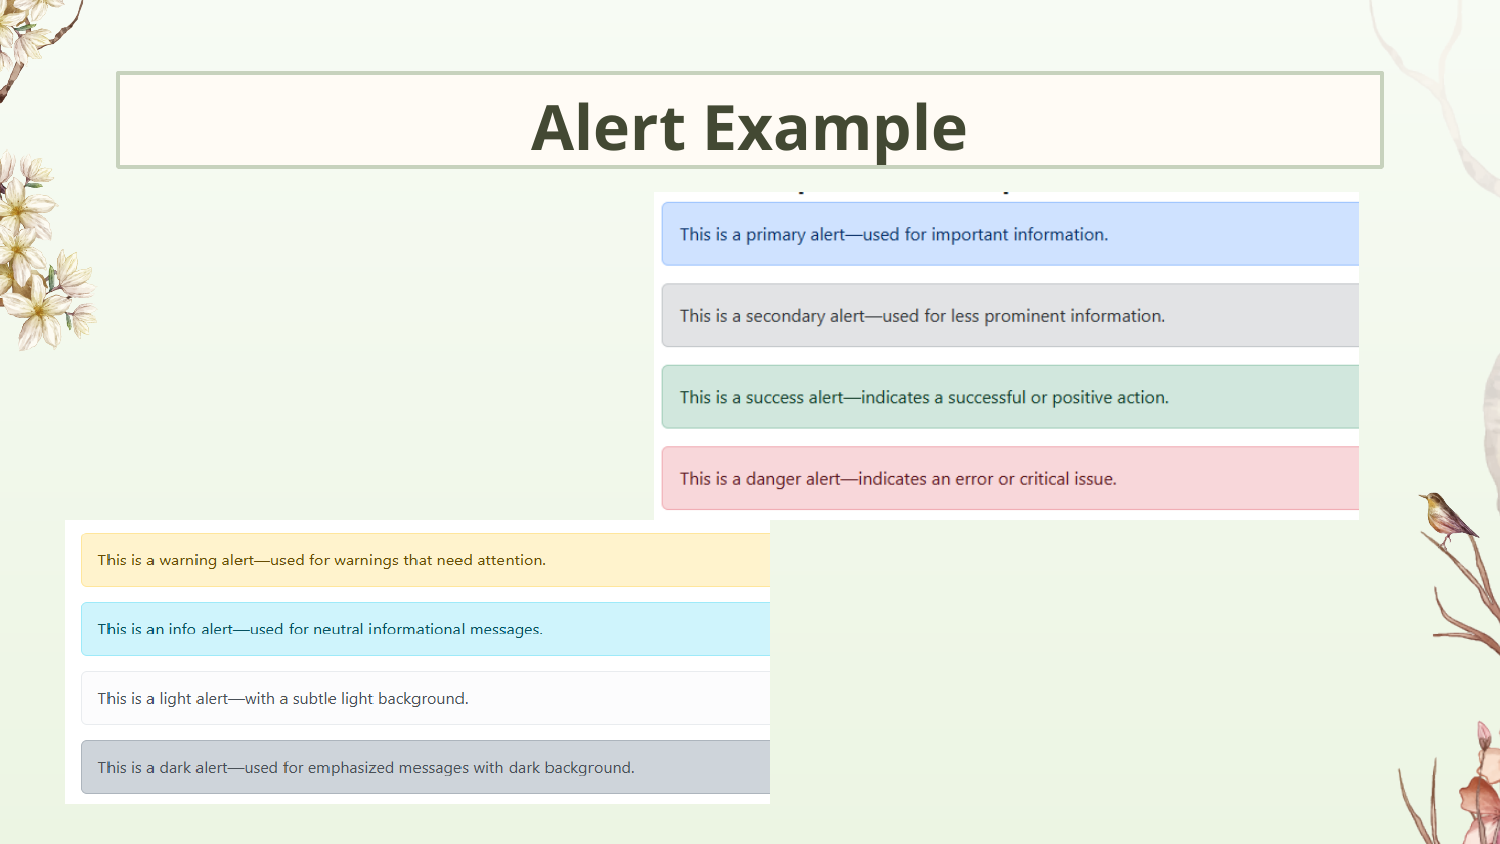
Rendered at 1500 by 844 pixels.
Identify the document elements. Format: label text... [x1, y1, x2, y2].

title Alert Example [116, 71, 1384, 169]
picture [0, 0, 119, 413]
picture [64, 0, 1500, 844]
